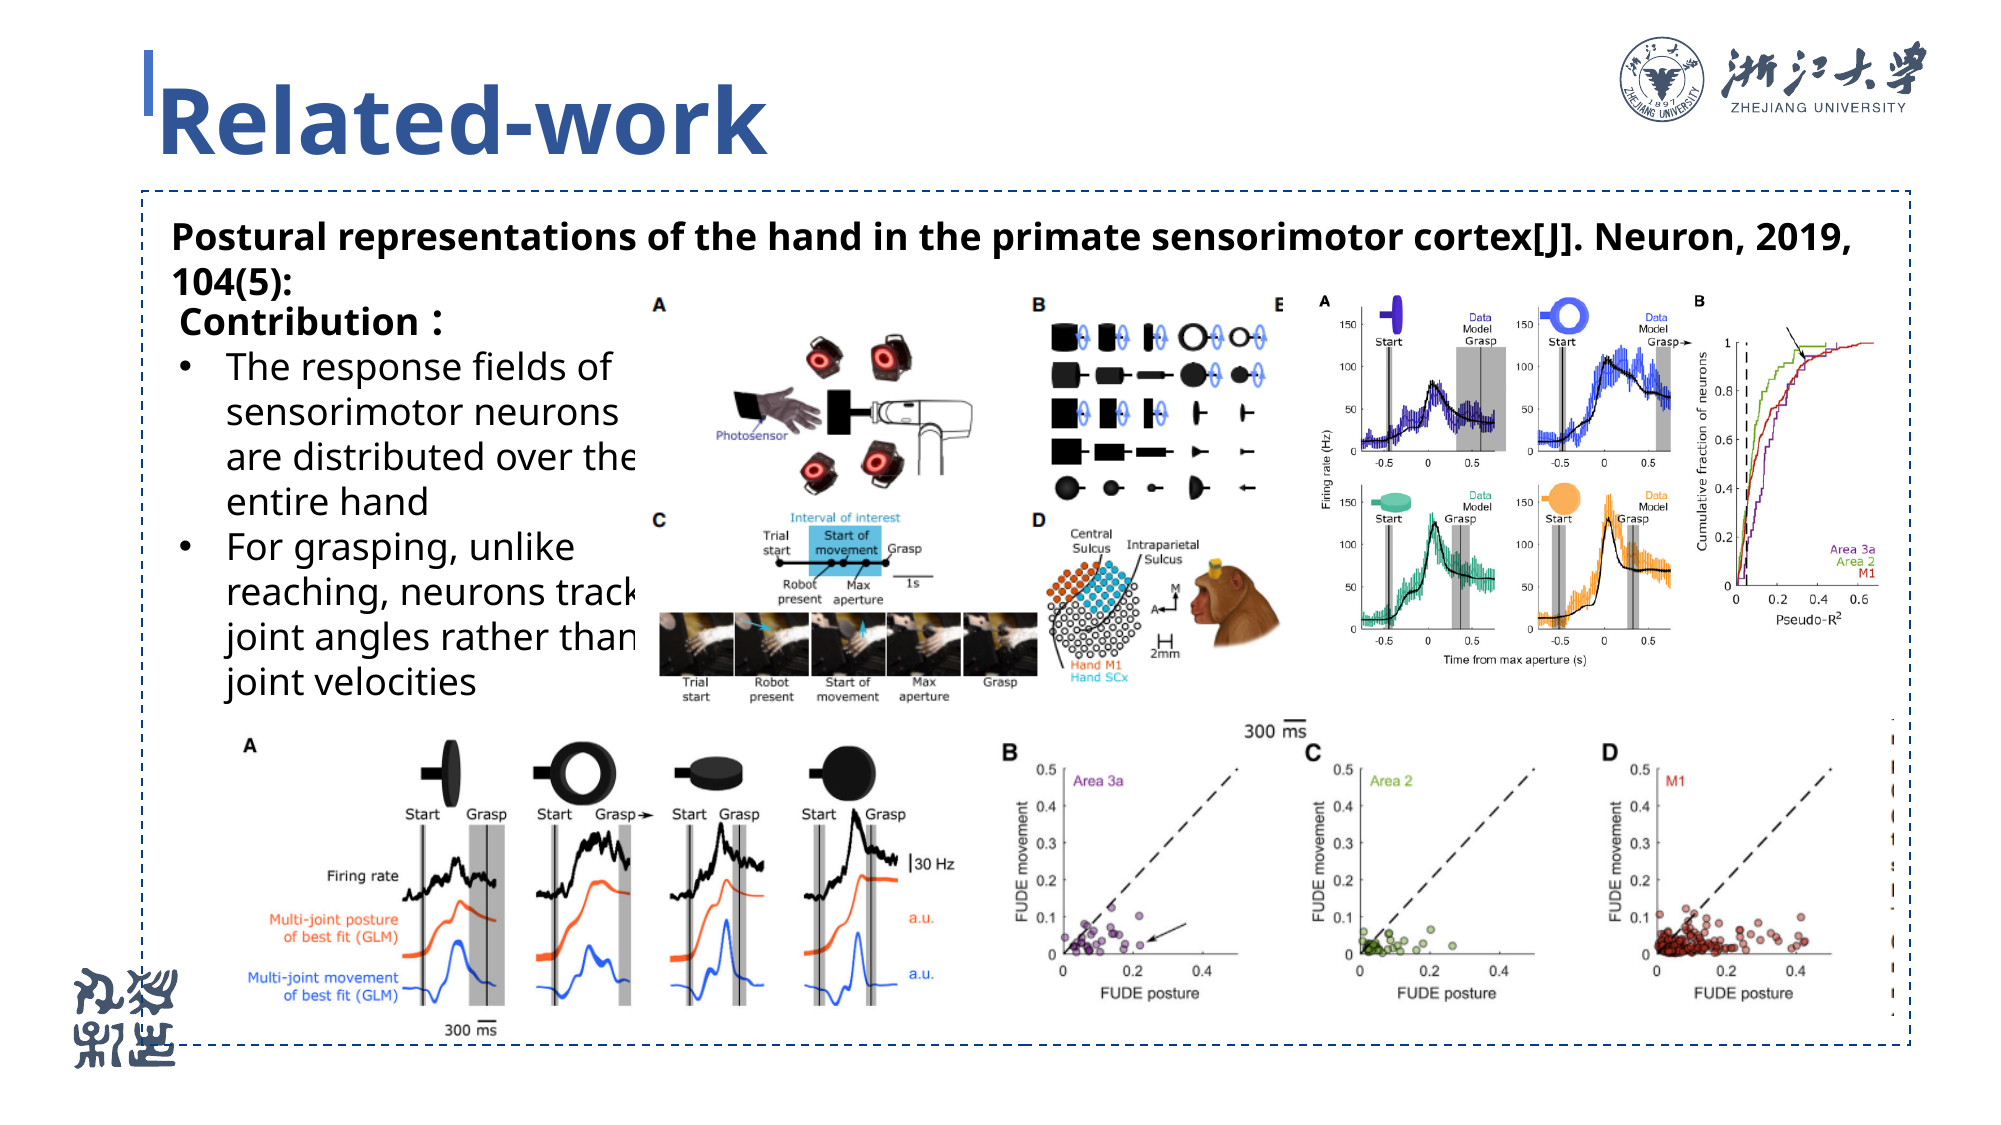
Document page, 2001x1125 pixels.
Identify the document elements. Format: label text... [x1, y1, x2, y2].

text_box Postural representations of the hand in the primate sensorimotor cortex[J]. Neuron, 2019, 104(5): [156, 205, 1910, 310]
picture [1298, 270, 1894, 668]
text_box [826, 302, 1911, 1046]
text_box [142, 192, 826, 1060]
picture [635, 274, 1283, 710]
picture [206, 718, 960, 1039]
picture [978, 719, 1894, 1016]
text_box Contribution： The response fields of sensorimotor neurons are distributed over the entire hand For grasping, unlike reaching, neurons track joint angles rather than joint velocities [164, 310, 672, 711]
text_box Related-work [139, 65, 1631, 184]
text_box [141, 190, 1911, 209]
